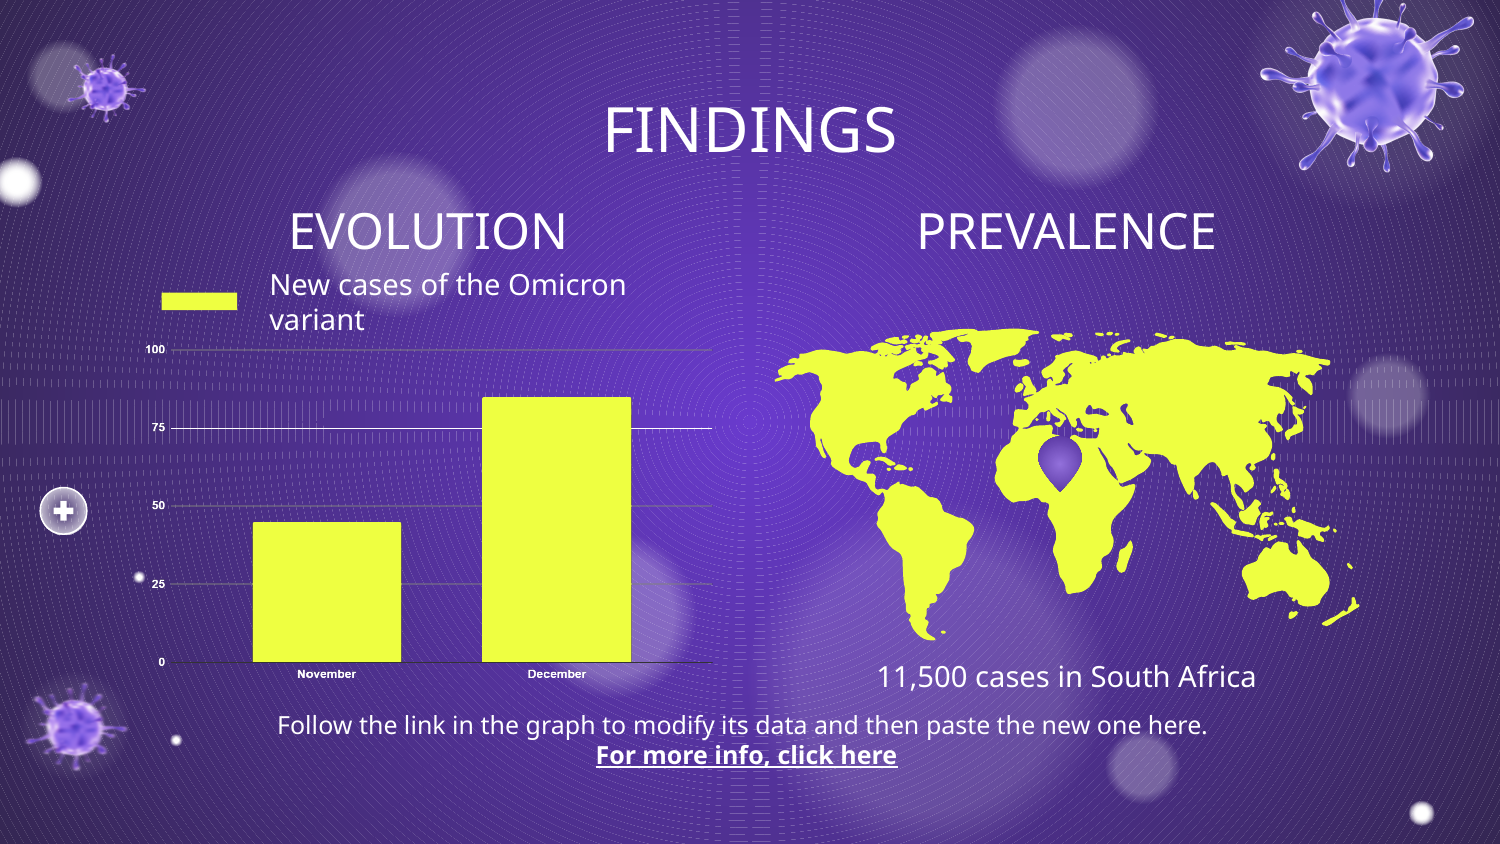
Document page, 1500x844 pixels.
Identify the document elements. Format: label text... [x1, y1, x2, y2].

text_box Follow the link in the graph to modify its data and then paste the new one here. For more info, click here [177, 703, 1380, 780]
picture [63, 50, 149, 127]
text_box PREVALENCE [833, 197, 1301, 262]
text_box [161, 292, 238, 311]
text_box EVOLUTION [194, 197, 662, 262]
text_box 11,500 cases in South Africa [833, 652, 1301, 699]
text_box New cases of the Omicron variant [254, 278, 695, 324]
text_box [773, 328, 1360, 641]
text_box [1213, 0, 1500, 237]
title FINDINGS [116, 88, 1208, 167]
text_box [0, 628, 174, 824]
picture [126, 325, 731, 700]
